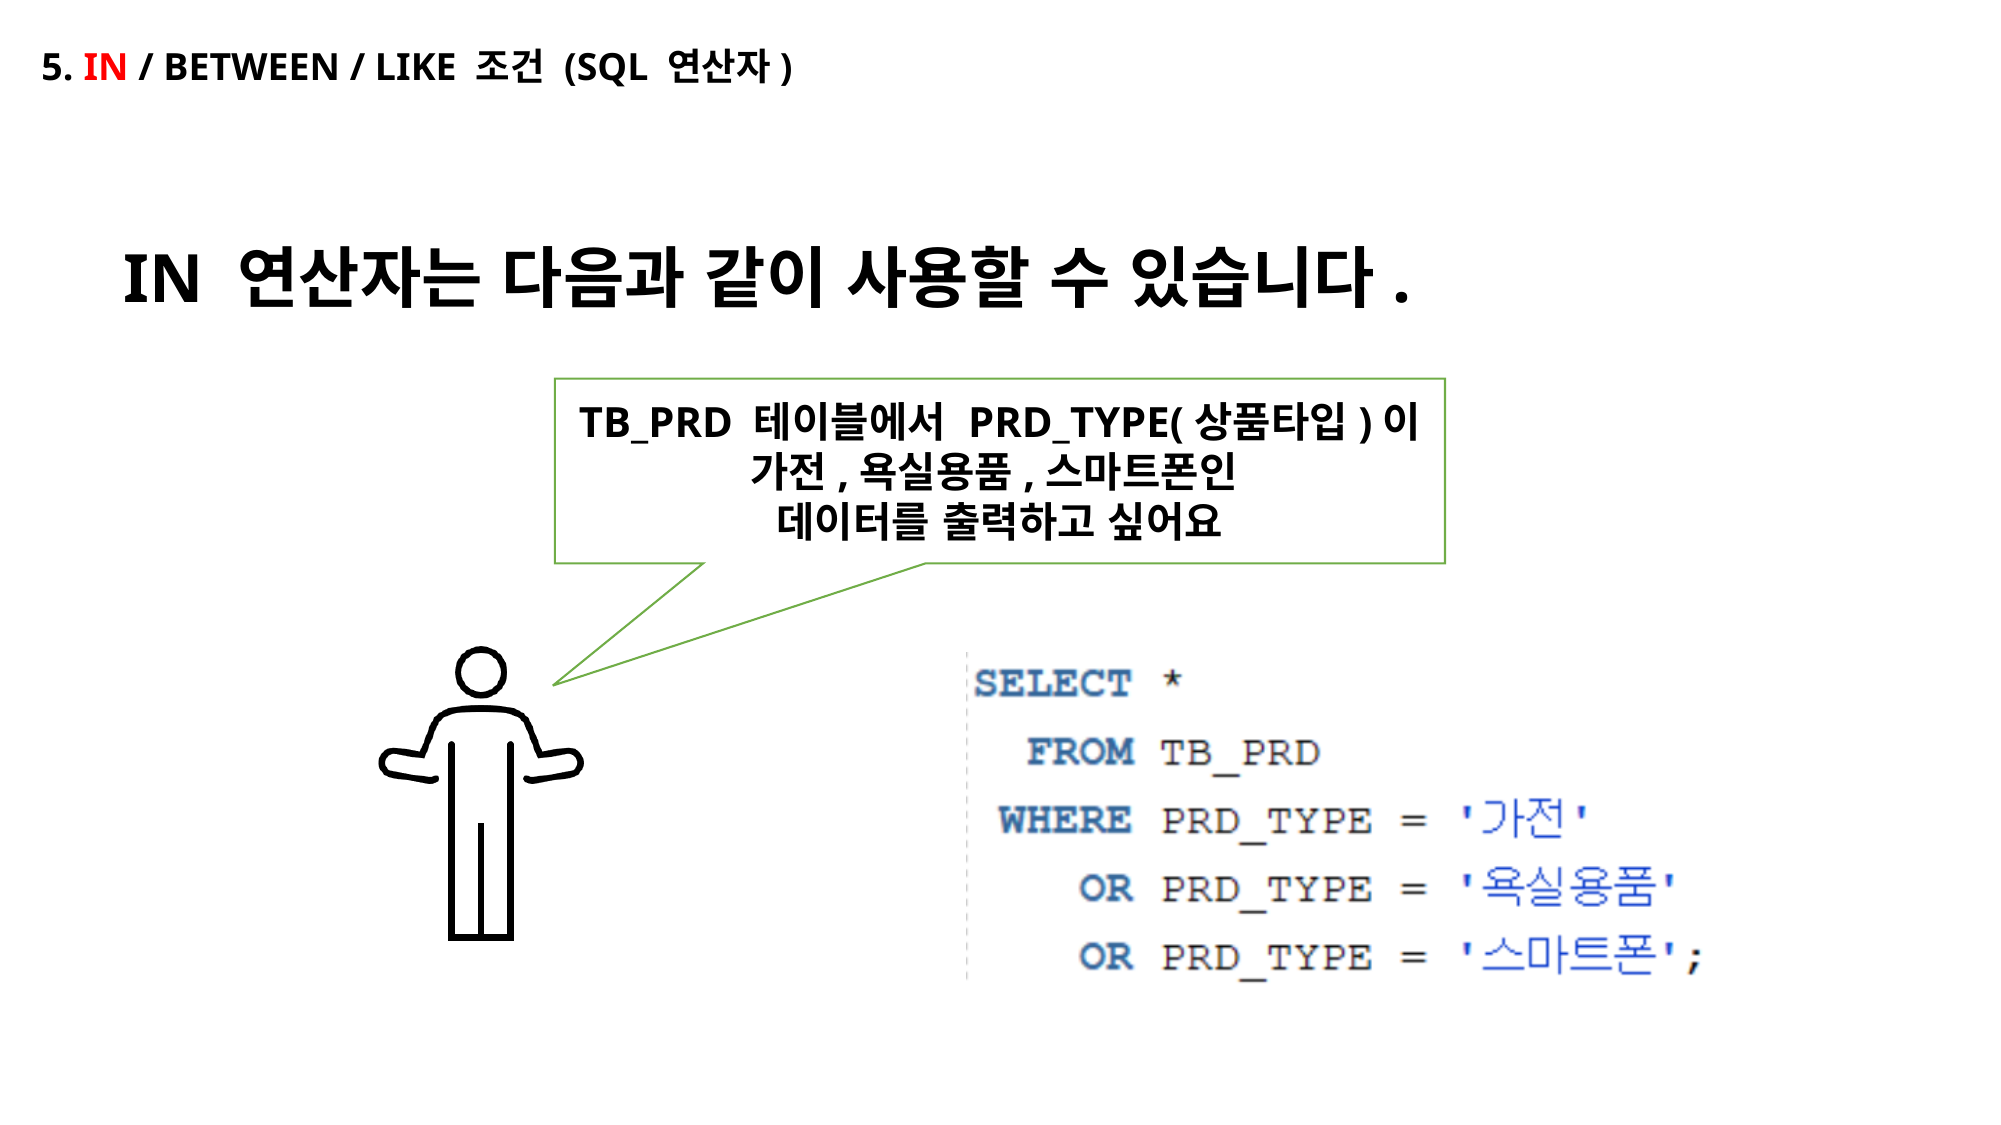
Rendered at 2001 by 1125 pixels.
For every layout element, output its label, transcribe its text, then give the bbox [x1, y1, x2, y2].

text_box 5. IN / BETWEEN / LIKE 조건 (SQL 연산자) [26, 35, 872, 96]
text_box TB_PRD 테이블에서 PRD_TYPE(상품타입)이 가전,욕실용품,스마트폰인 데이터를 출력하고 싶어요 [553, 377, 1447, 659]
picture [966, 652, 1721, 985]
text_box IN 연산자는 다음과 같이 사용할 수 있습니다. [109, 228, 1891, 324]
picture [324, 635, 639, 950]
